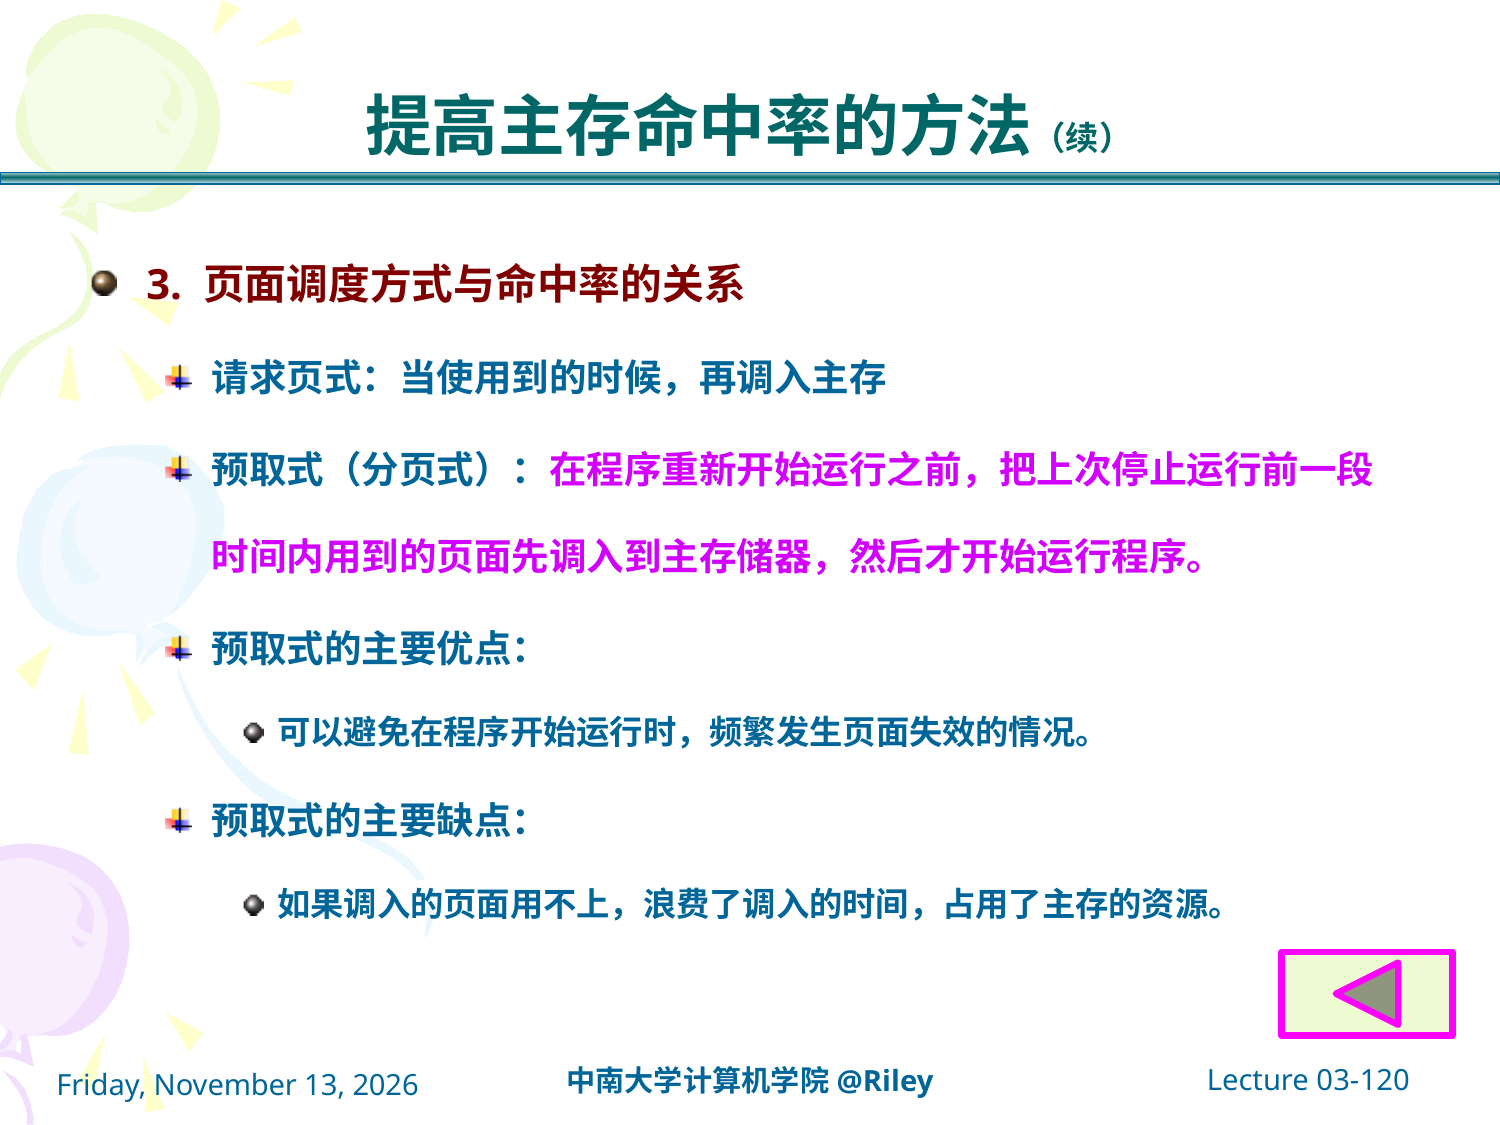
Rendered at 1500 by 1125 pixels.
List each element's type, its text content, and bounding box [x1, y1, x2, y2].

picture [240, 891, 264, 916]
picture [165, 806, 192, 833]
picture [165, 454, 192, 482]
slide_number Lecture 03-120 [714, 1053, 1425, 1125]
picture [240, 719, 264, 743]
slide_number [41, 1058, 513, 1106]
list 3. 页面调度方式与命中率的关系 请求页式：当使用到的时候，再调入主存 预取式（分页式）：在程序重新开始运行之前，把上次停止运行前一段时间内用到的页面先调入到主存储器，然后才开始运行程序。 预取式的主要优点： 可以避免在程序开始运行时，频繁发生页面失效的情况。 预取式的主要缺点： 如果调入的页面用不上，浪费了调入的时间，占用了主存的资源。 [75, 202, 1425, 1047]
text_box [1281, 952, 1453, 1036]
footer 中南大学计算机学院@Riley [512, 1054, 714, 1125]
picture [165, 363, 192, 390]
picture [90, 269, 117, 296]
title 提高主存命中率的方法（续） [72, 78, 1425, 173]
picture [165, 634, 192, 661]
